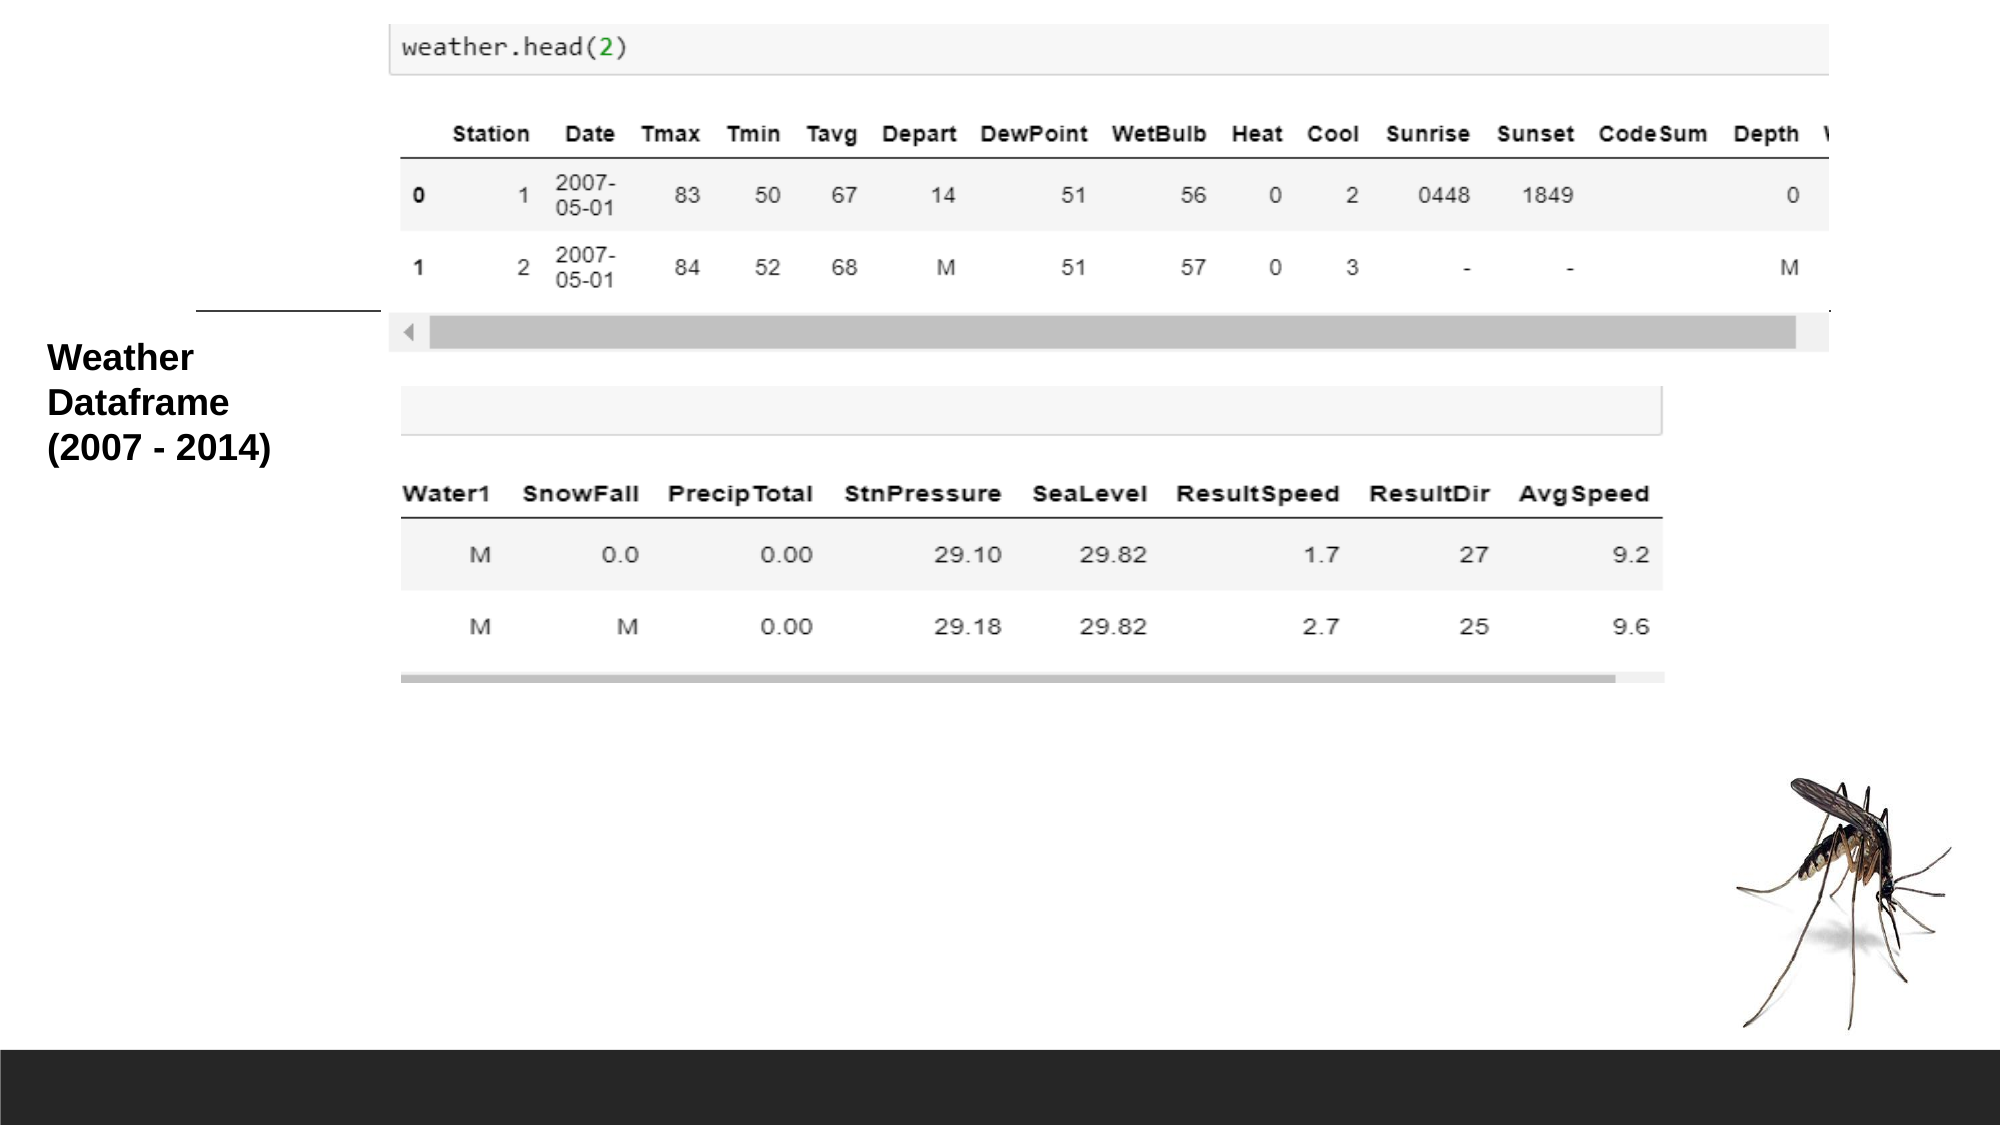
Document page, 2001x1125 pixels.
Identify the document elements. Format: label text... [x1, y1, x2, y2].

picture [401, 385, 1667, 684]
picture [380, 24, 1830, 360]
picture [1732, 770, 1956, 1039]
text_box Weather Dataframe (2007 - 2014) [32, 325, 365, 473]
